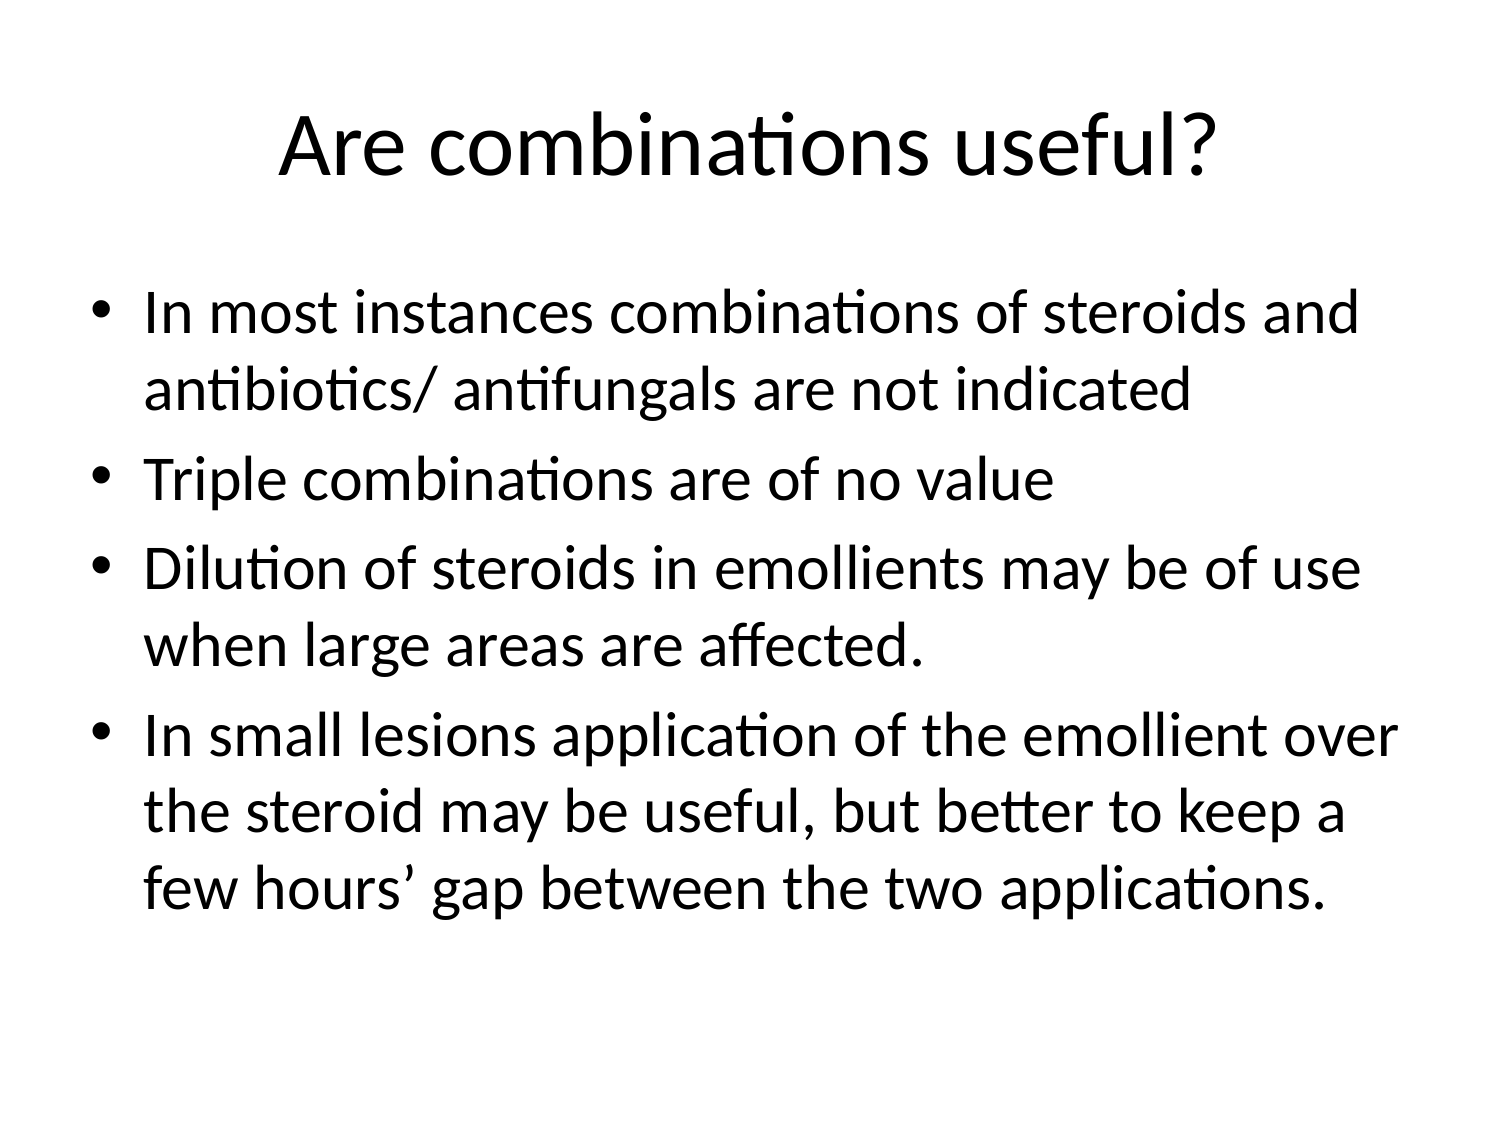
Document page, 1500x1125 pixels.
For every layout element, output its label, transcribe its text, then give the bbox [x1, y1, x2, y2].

list In most instances combinations of steroids and antibiotics/ antifungals are not indicated Triple combinations are of no value Dilution of steroids in emollients may be of use when large areas are affected. In small lesions application of the emollient over the steroid may be useful, but better to keep a few hours’ gap between the two applications. [75, 262, 1425, 1005]
title Are combinations useful? [75, 45, 1425, 233]
